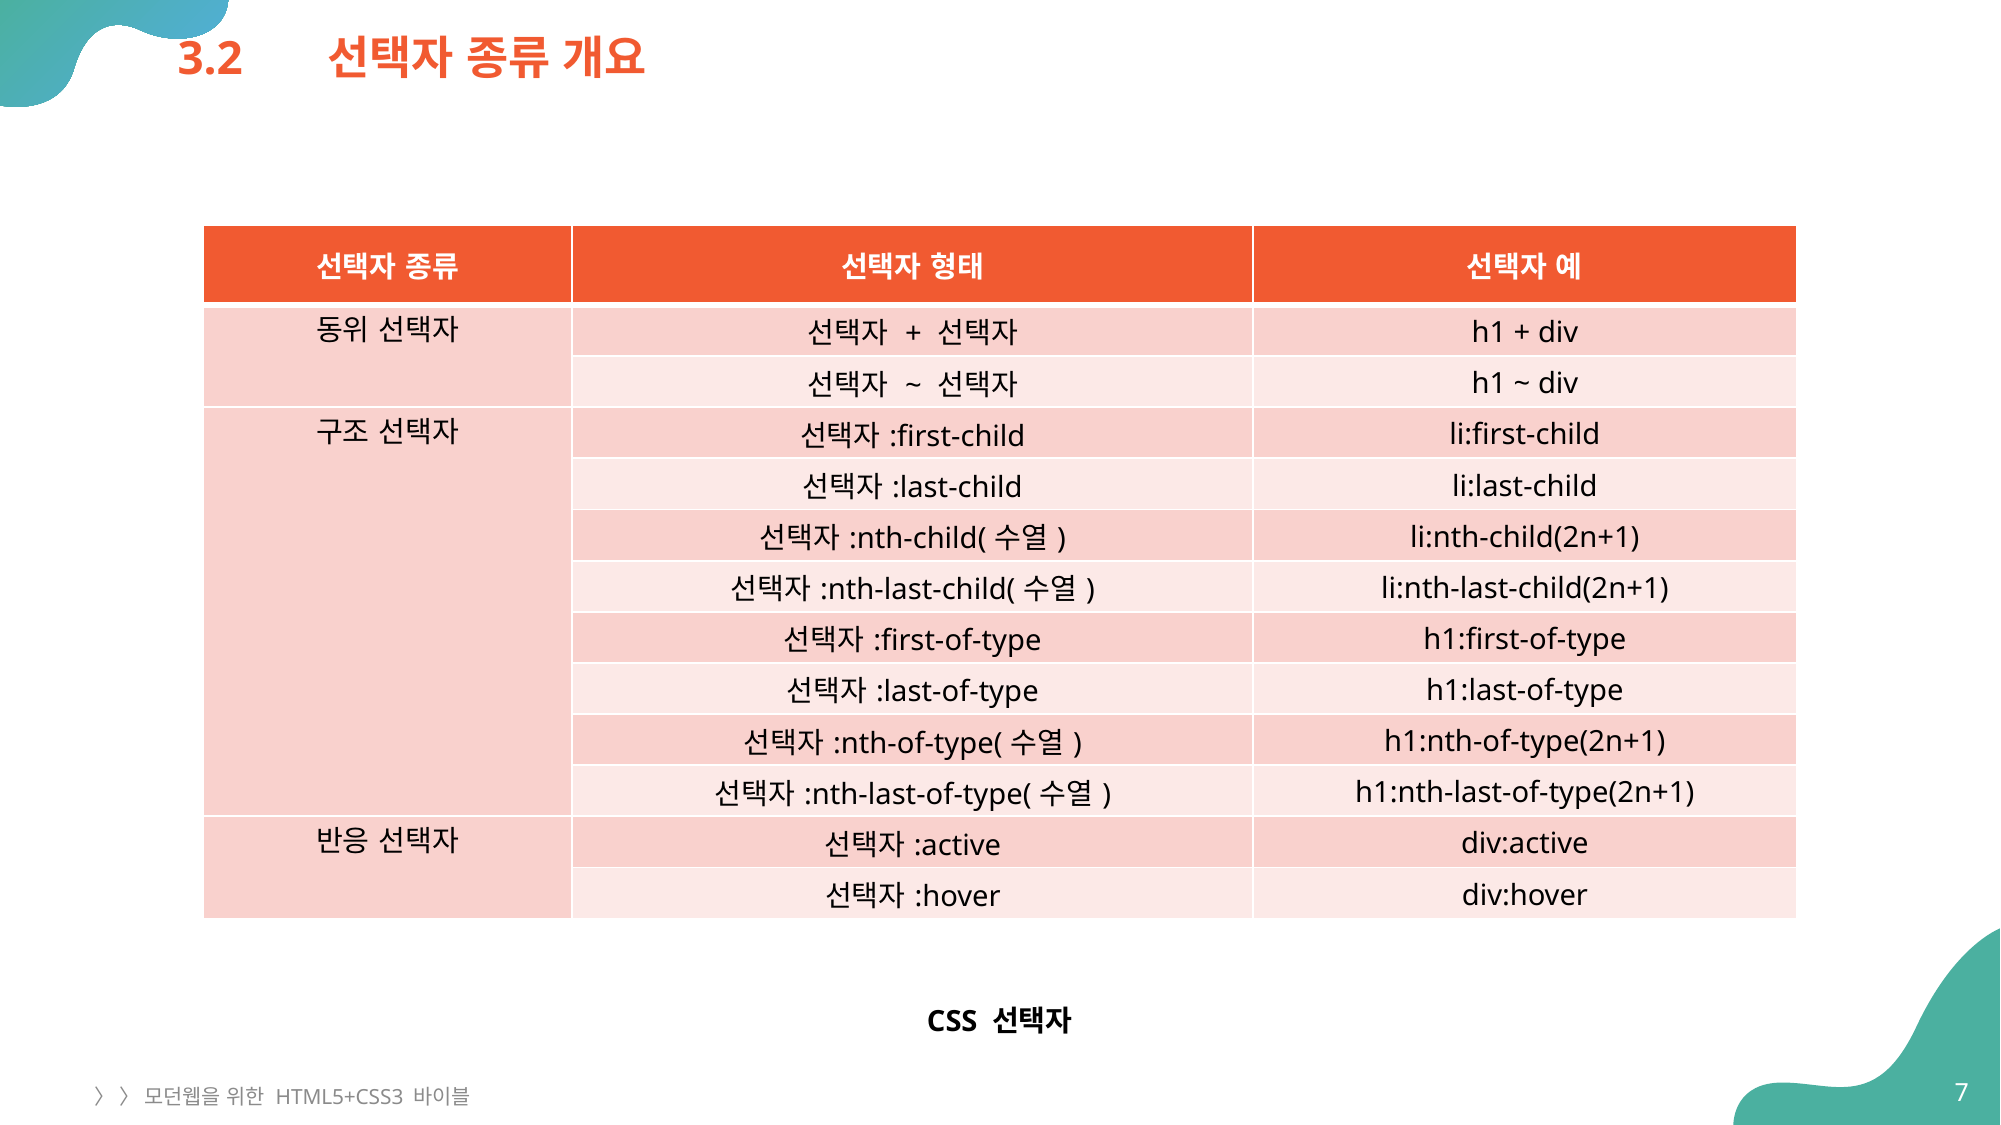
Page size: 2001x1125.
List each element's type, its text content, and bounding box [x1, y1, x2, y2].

table_cell div:active [1254, 817, 1796, 867]
table_cell 선택자:active [573, 817, 1252, 867]
table_cell h1:nth-of-type(2n+1) [1254, 715, 1796, 764]
table_cell 선택자:first-of-type [573, 613, 1252, 662]
table_cell li:nth-last-child(2n+1) [1254, 562, 1796, 611]
table_cell 선택자:nth-last-child(수열) [573, 562, 1252, 611]
slide_number 7 [1917, 1063, 1984, 1124]
table_cell 선택자:nth-child(수열) [573, 510, 1252, 560]
table_cell li:nth-child(2n+1) [1254, 510, 1796, 560]
table_cell h1:nth-last-of-type(2n+1) [1254, 766, 1796, 815]
table_header 선택자 예 [1254, 226, 1796, 302]
table_cell 선택자:nth-of-type(수열) [573, 715, 1252, 764]
table_cell 선택자 ~ 선택자 [573, 357, 1252, 406]
table_cell 구조 선택자 [204, 408, 571, 815]
table_cell 반응 선택자 [204, 817, 571, 918]
table_cell 선택자:hover [573, 868, 1252, 918]
table_cell h1 + div [1254, 308, 1796, 355]
table_cell li:last-child [1254, 459, 1796, 509]
footer 〉 〉 모던웹을 위한 HTML5+CSS3 바이블 [79, 1078, 755, 1114]
table_header 선택자 형태 [573, 226, 1252, 302]
table_cell li:first-child [1254, 408, 1796, 457]
title 3.2 선택자 종류 개요 [162, 27, 2000, 93]
table_header 선택자 종류 [204, 226, 571, 302]
table_cell 선택자:last-child [573, 459, 1252, 509]
table_cell 동위 선택자 [204, 308, 571, 406]
table_cell 선택자 + 선택자 [573, 308, 1252, 355]
table_cell h1 ~ div [1254, 357, 1796, 406]
table_cell 선택자:nth-last-of-type(수열) [573, 766, 1252, 815]
table_cell 선택자:first-child [573, 408, 1252, 457]
table_cell div:hover [1254, 868, 1796, 918]
text_box CSS 선택자 [912, 994, 1088, 1045]
table_cell h1:first-of-type [1254, 613, 1796, 662]
table_cell h1:last-of-type [1254, 664, 1796, 713]
table_cell 선택자:last-of-type [573, 664, 1252, 713]
